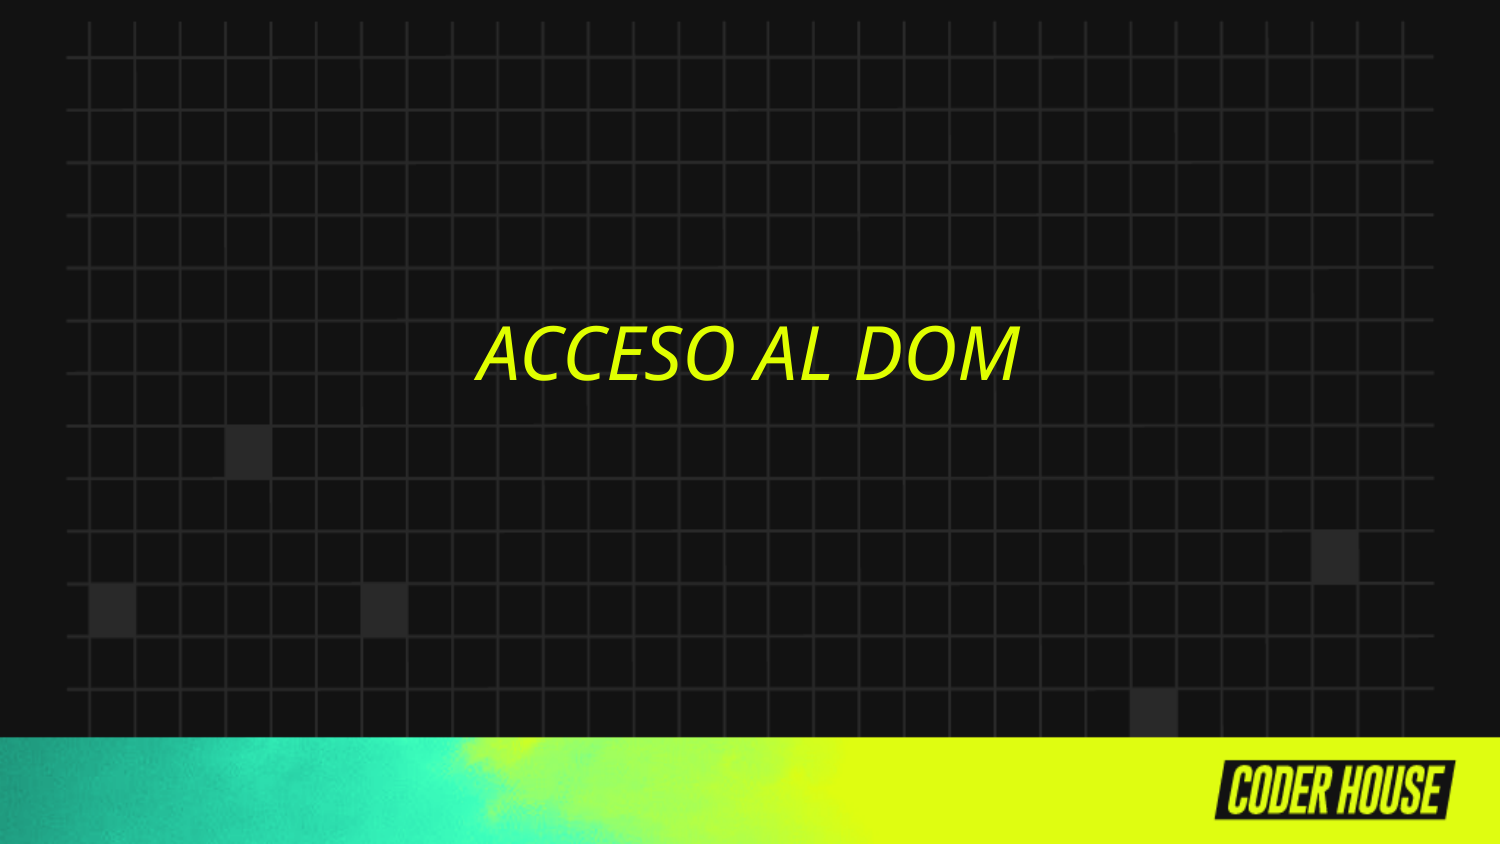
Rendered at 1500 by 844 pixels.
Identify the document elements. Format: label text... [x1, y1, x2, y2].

picture [0, 0, 1500, 844]
text_box ACCESO AL DOM [358, 269, 1142, 432]
